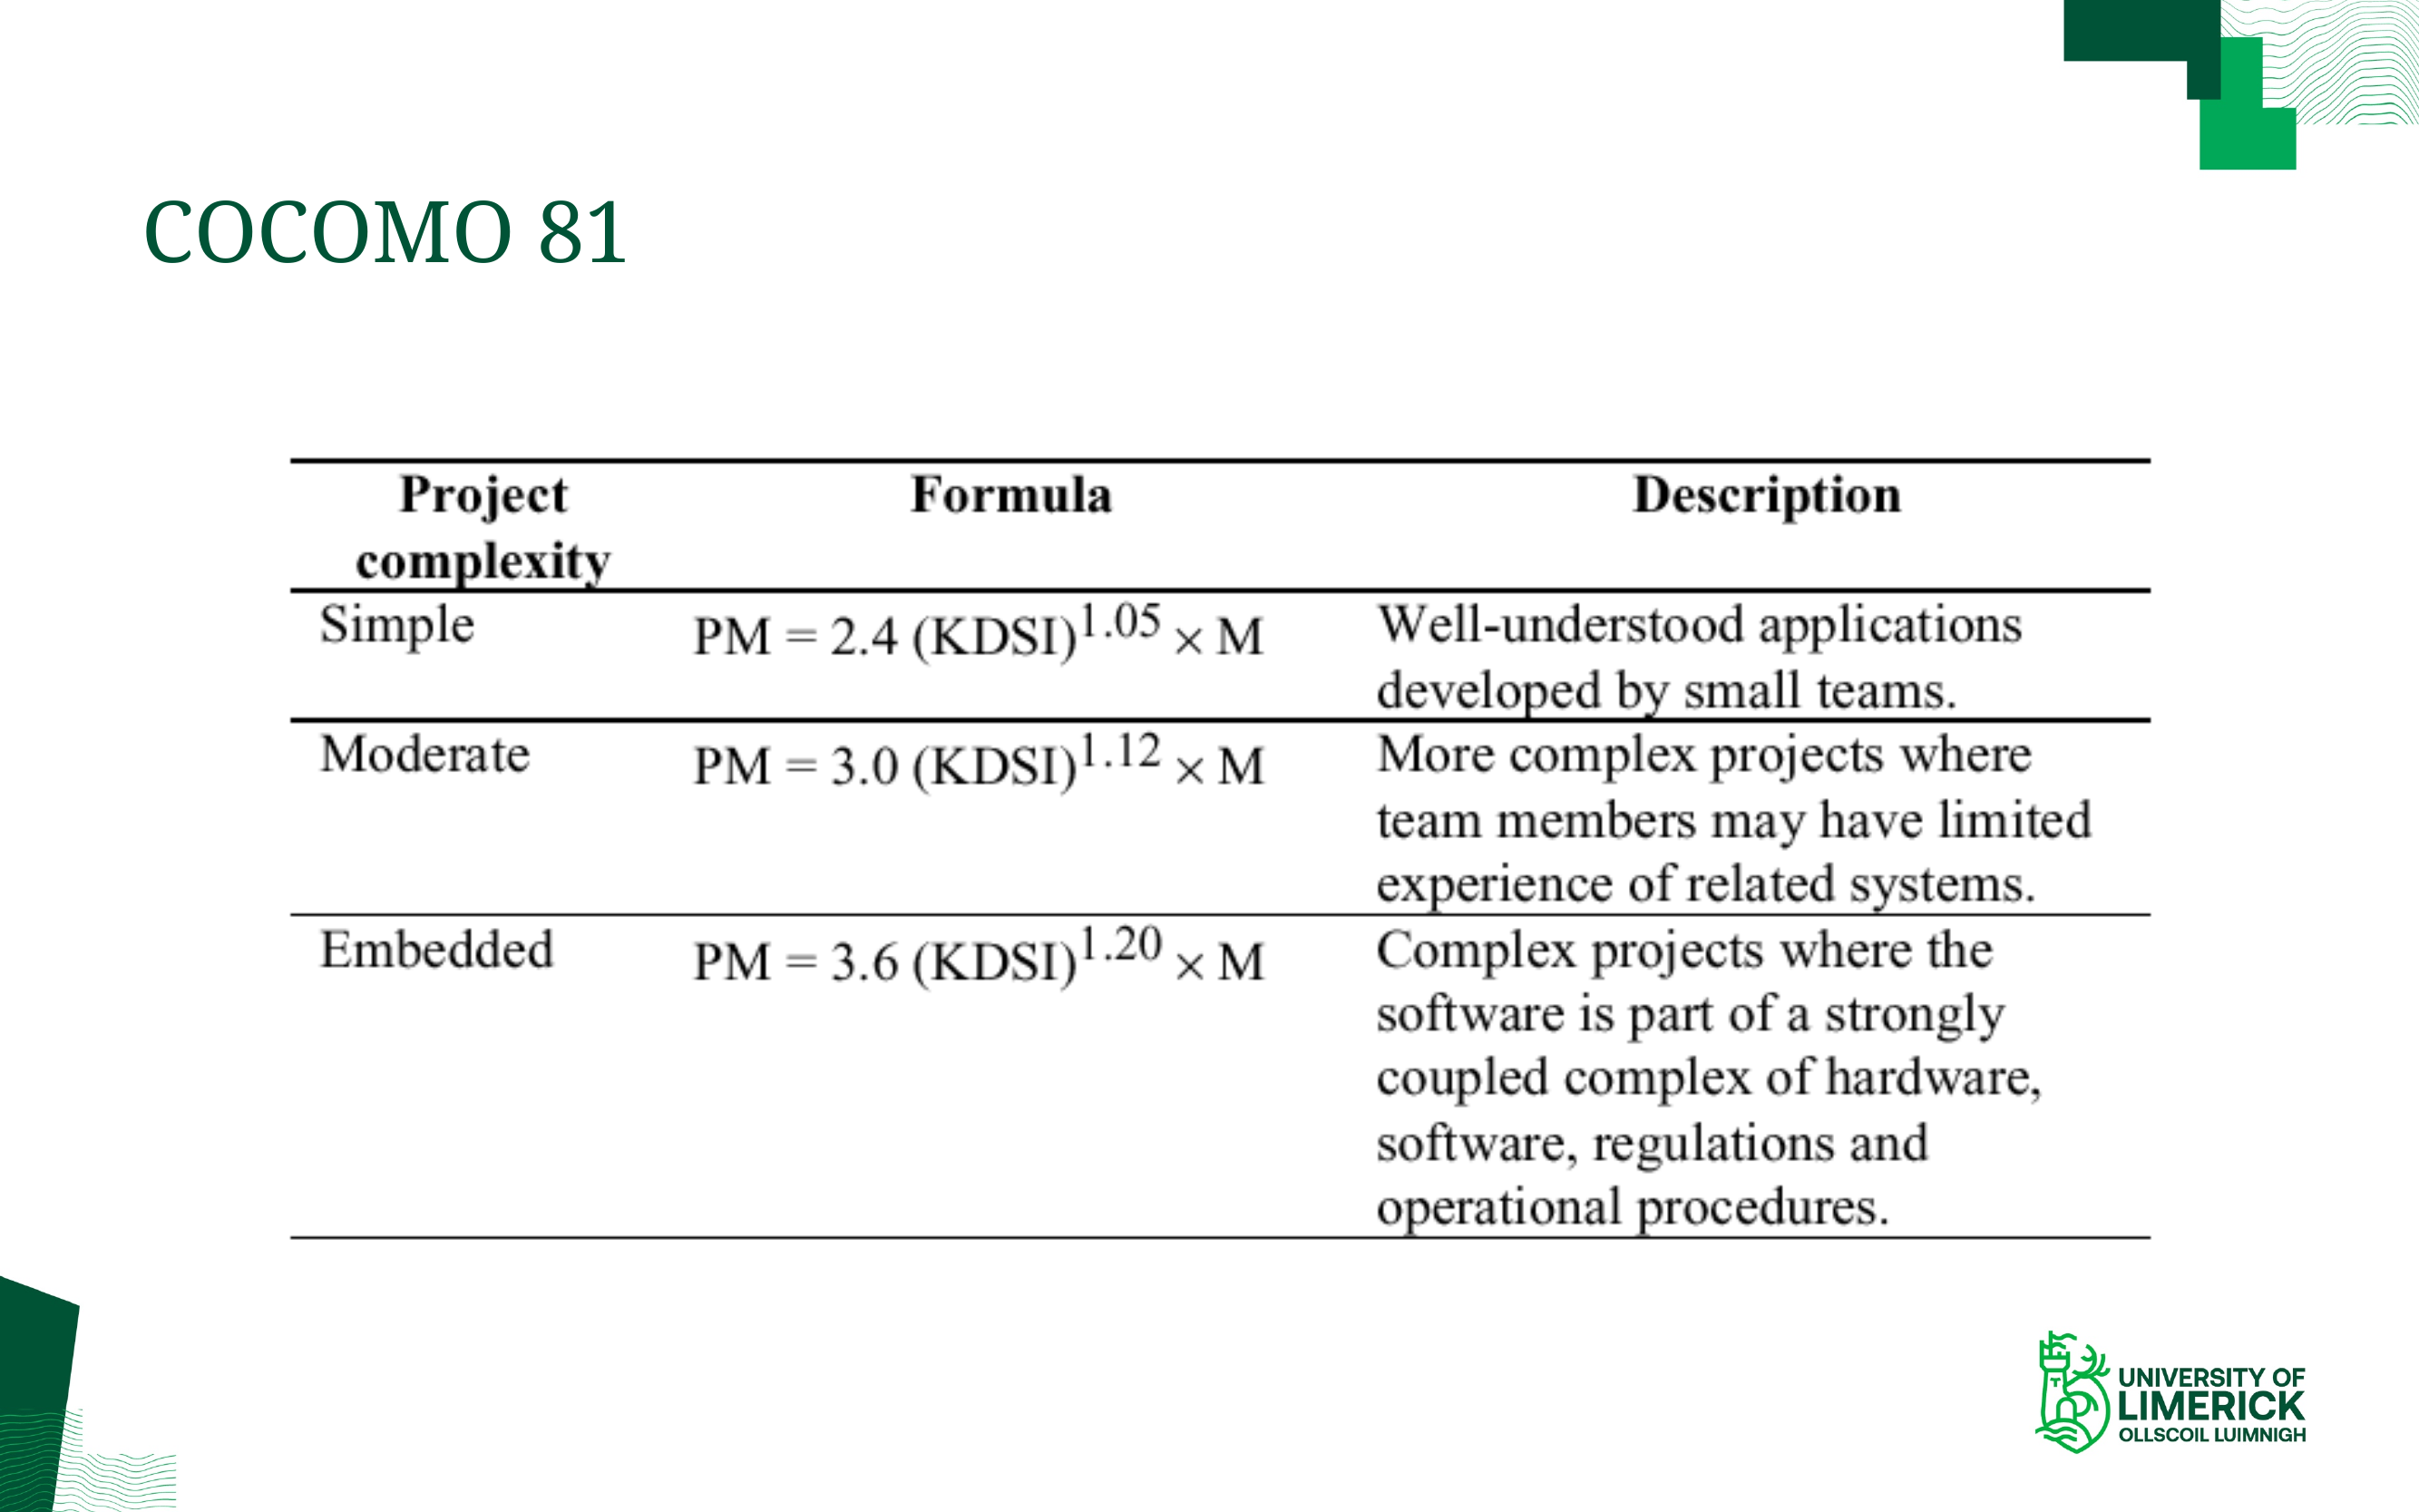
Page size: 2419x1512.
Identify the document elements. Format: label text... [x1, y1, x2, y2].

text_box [268, 436, 2168, 1266]
title COCOMO 81 [128, 181, 2215, 337]
picture [0, 0, 2419, 1512]
